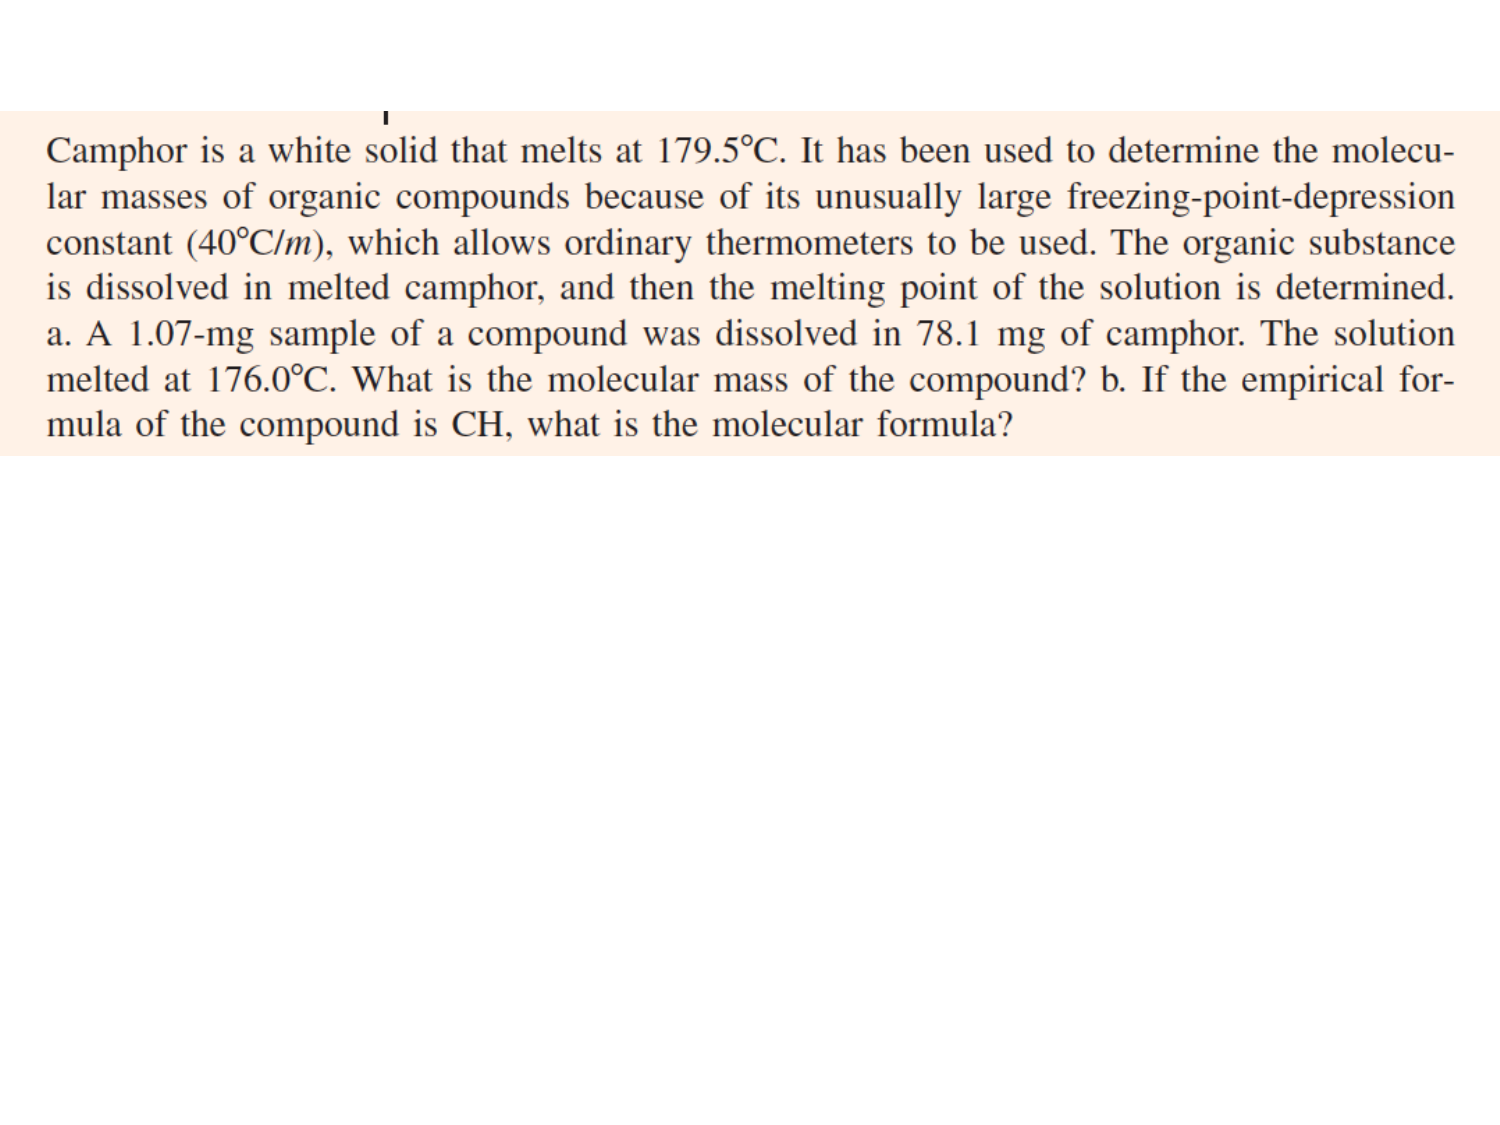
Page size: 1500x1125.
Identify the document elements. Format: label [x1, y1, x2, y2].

picture [0, 111, 1500, 456]
